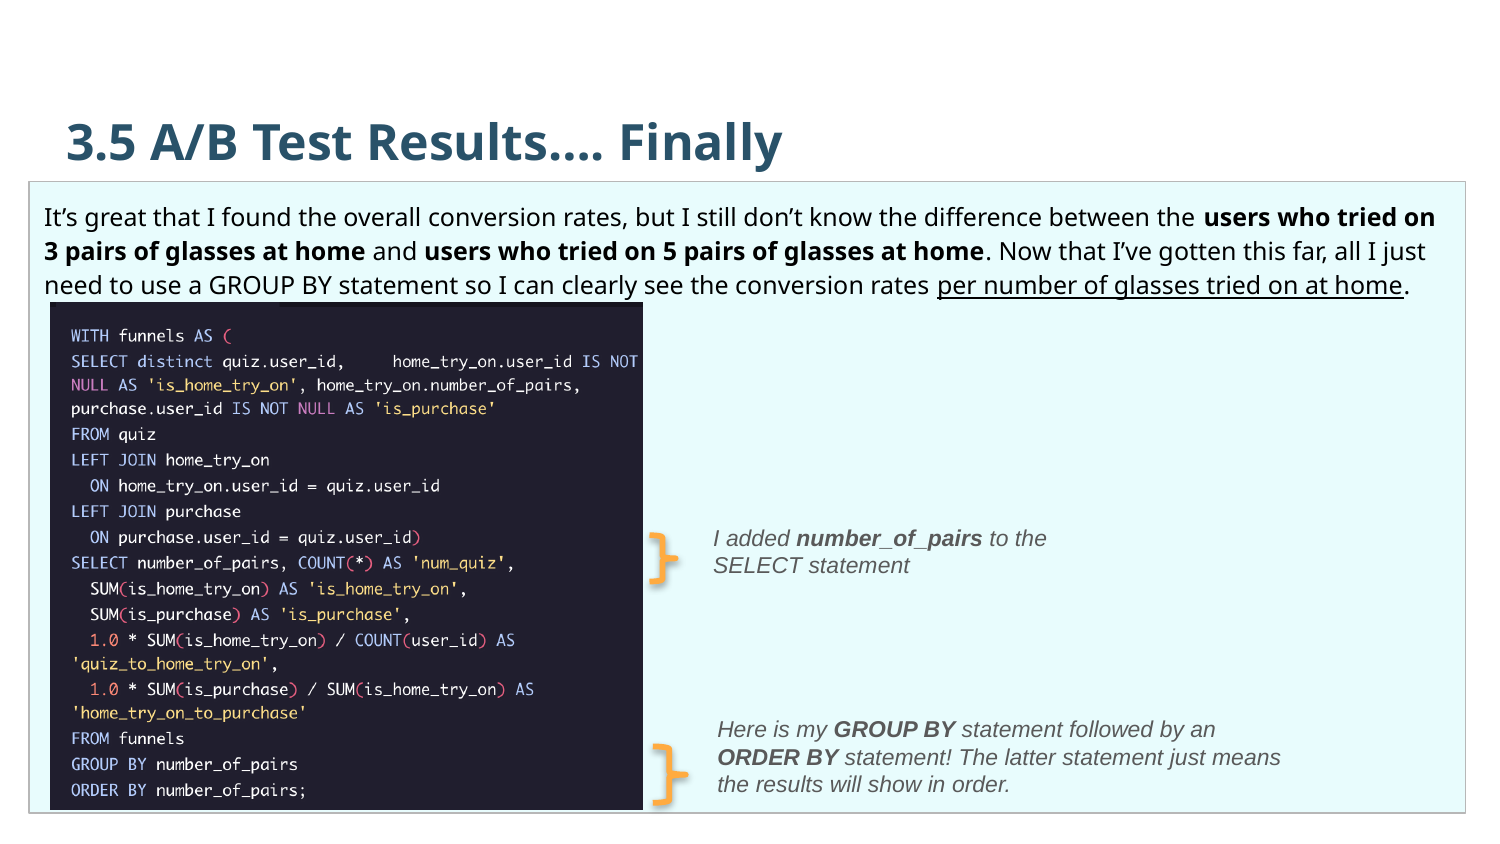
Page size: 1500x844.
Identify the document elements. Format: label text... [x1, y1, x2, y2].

text_box Here is my GROUP BY statement followed by an ORDER BY statement! The latter statement just means the results will show in order. [702, 707, 1298, 805]
picture [50, 302, 643, 810]
text_box I added number_of_pairs to the SELECT statement [698, 515, 1138, 586]
text_box It’s great that I found the overall conversion rates, but I still don’t know the difference between the users who tried on 3 pairs of glasses at home and users who tried on 5 pairs of glasses at home. Now that I’ve gotten this far, all I just need to use a GROUP BY statement so I can clearly see the conversion rates per number of glasses tried on at home. [29, 181, 1466, 813]
text_box [652, 744, 688, 805]
text_box 3.5 A/B Test Results…. Finally [51, 48, 1449, 181]
text_box [649, 533, 678, 584]
